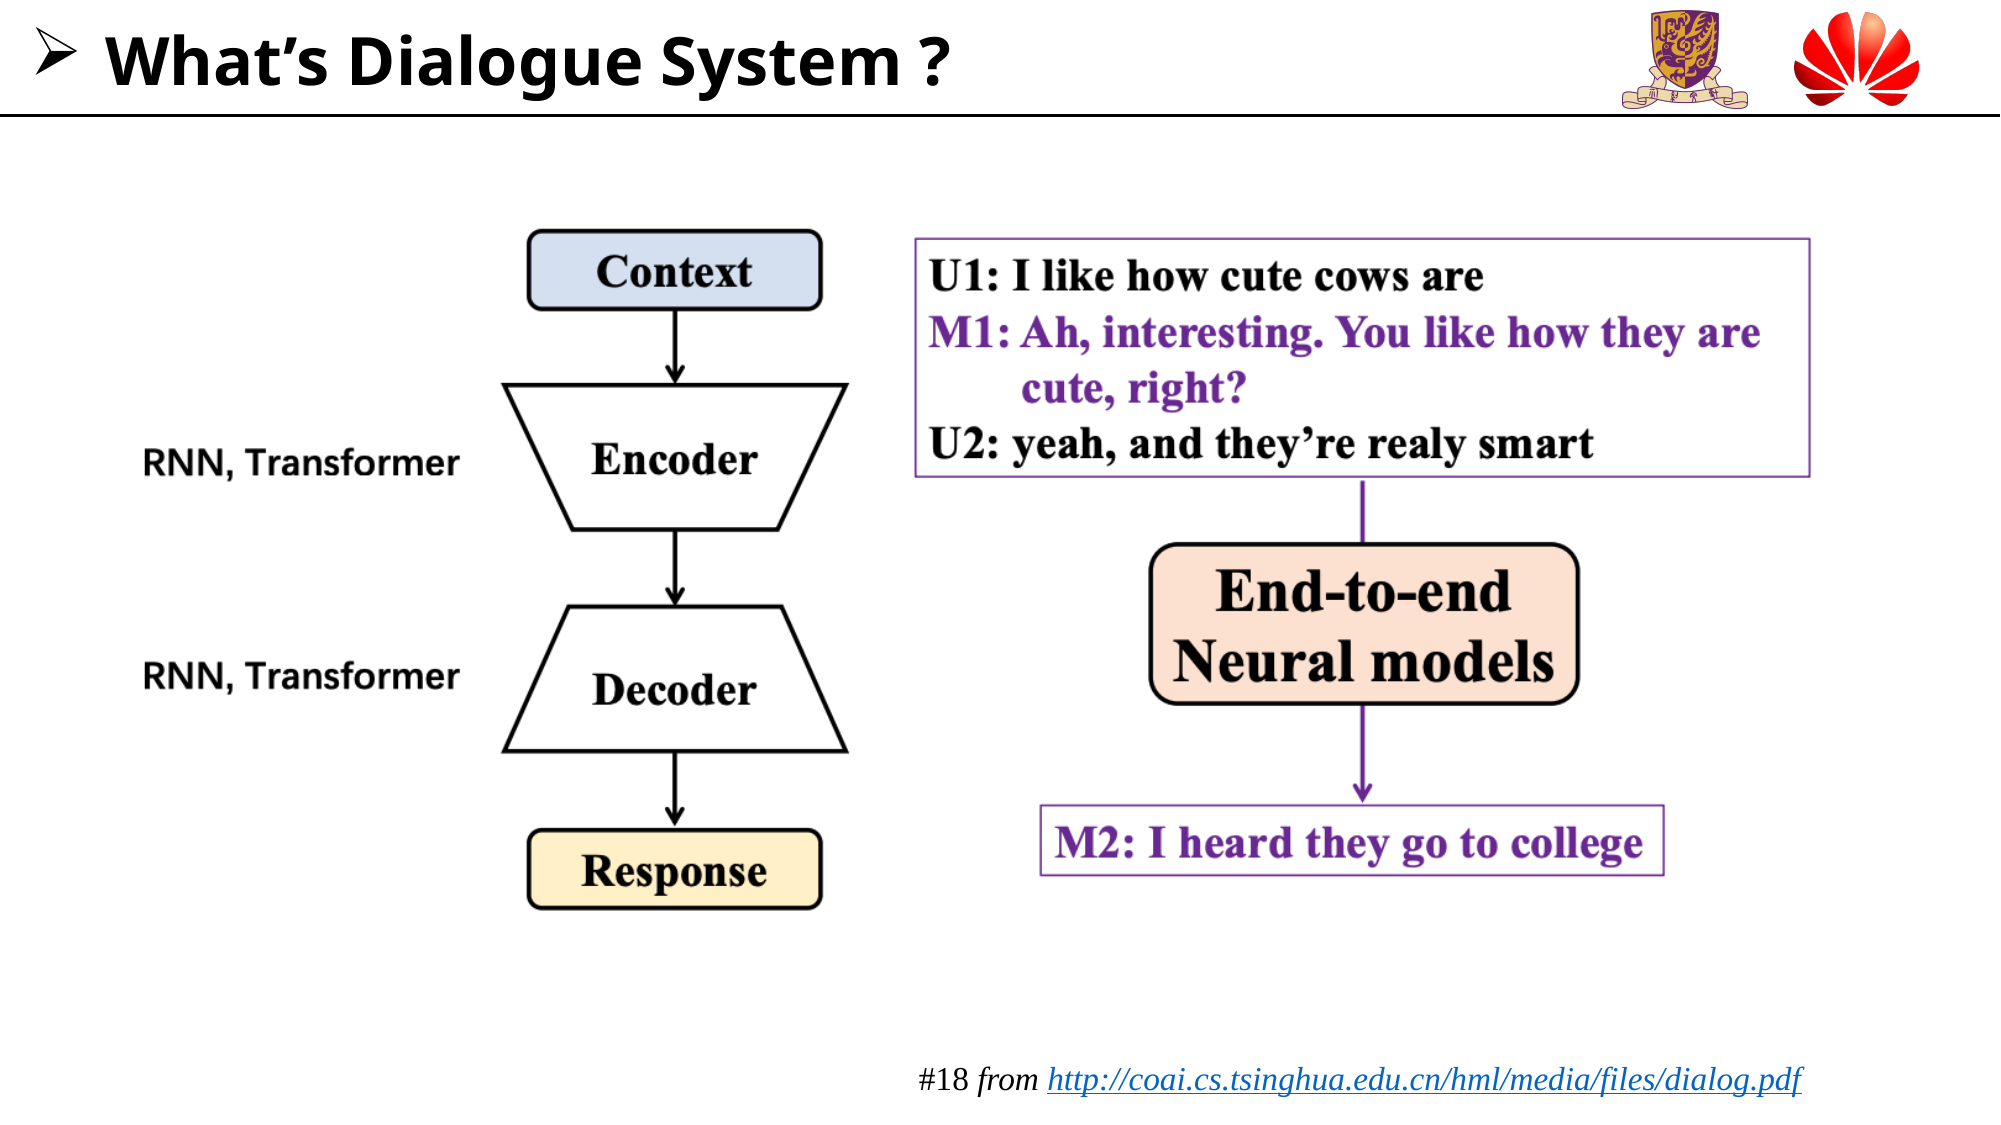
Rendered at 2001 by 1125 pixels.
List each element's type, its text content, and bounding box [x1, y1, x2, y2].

text_box What’s Dialogue System ? [15, 11, 1188, 107]
picture [1622, 10, 1748, 109]
picture [98, 203, 1902, 944]
text_box #18 from http://coai.cs.tsinghua.edu.cn/hml/media/files/dialog.pdf [904, 1050, 1873, 1105]
picture [1794, 8, 1920, 109]
